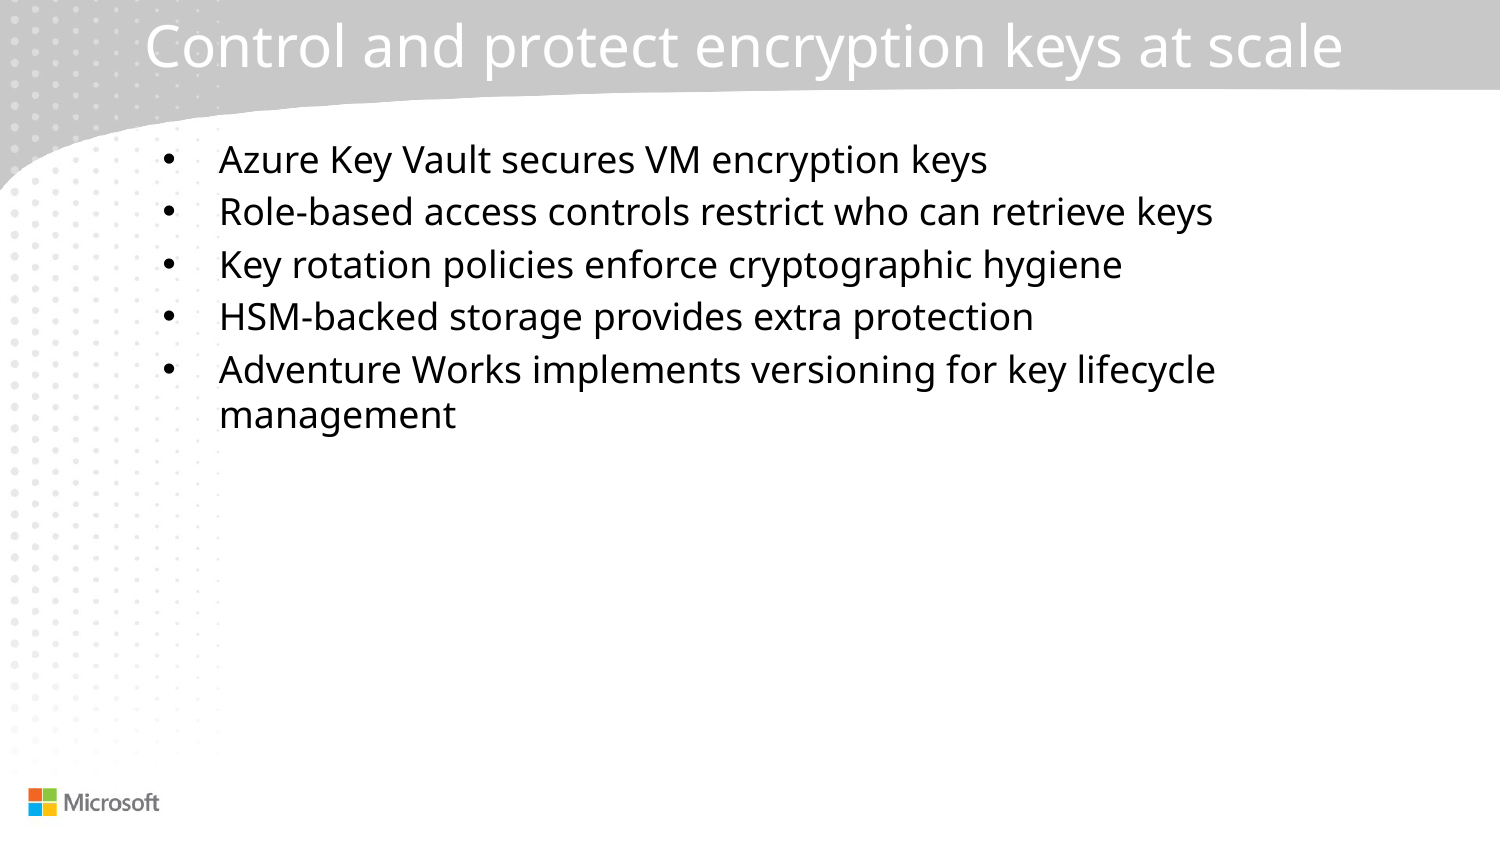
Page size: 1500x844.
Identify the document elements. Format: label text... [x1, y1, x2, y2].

picture [0, 0, 1500, 844]
list Azure Key Vault secures VM encryption keys Role-based access controls restrict who can retrieve keys Key rotation policies enforce cryptographic hygiene HSM-backed storage provides extra protection Adventure Works implements versioning for key lifecycle management [147, 128, 1329, 836]
title Control and protect encryption keys at scale [130, 1, 1369, 78]
